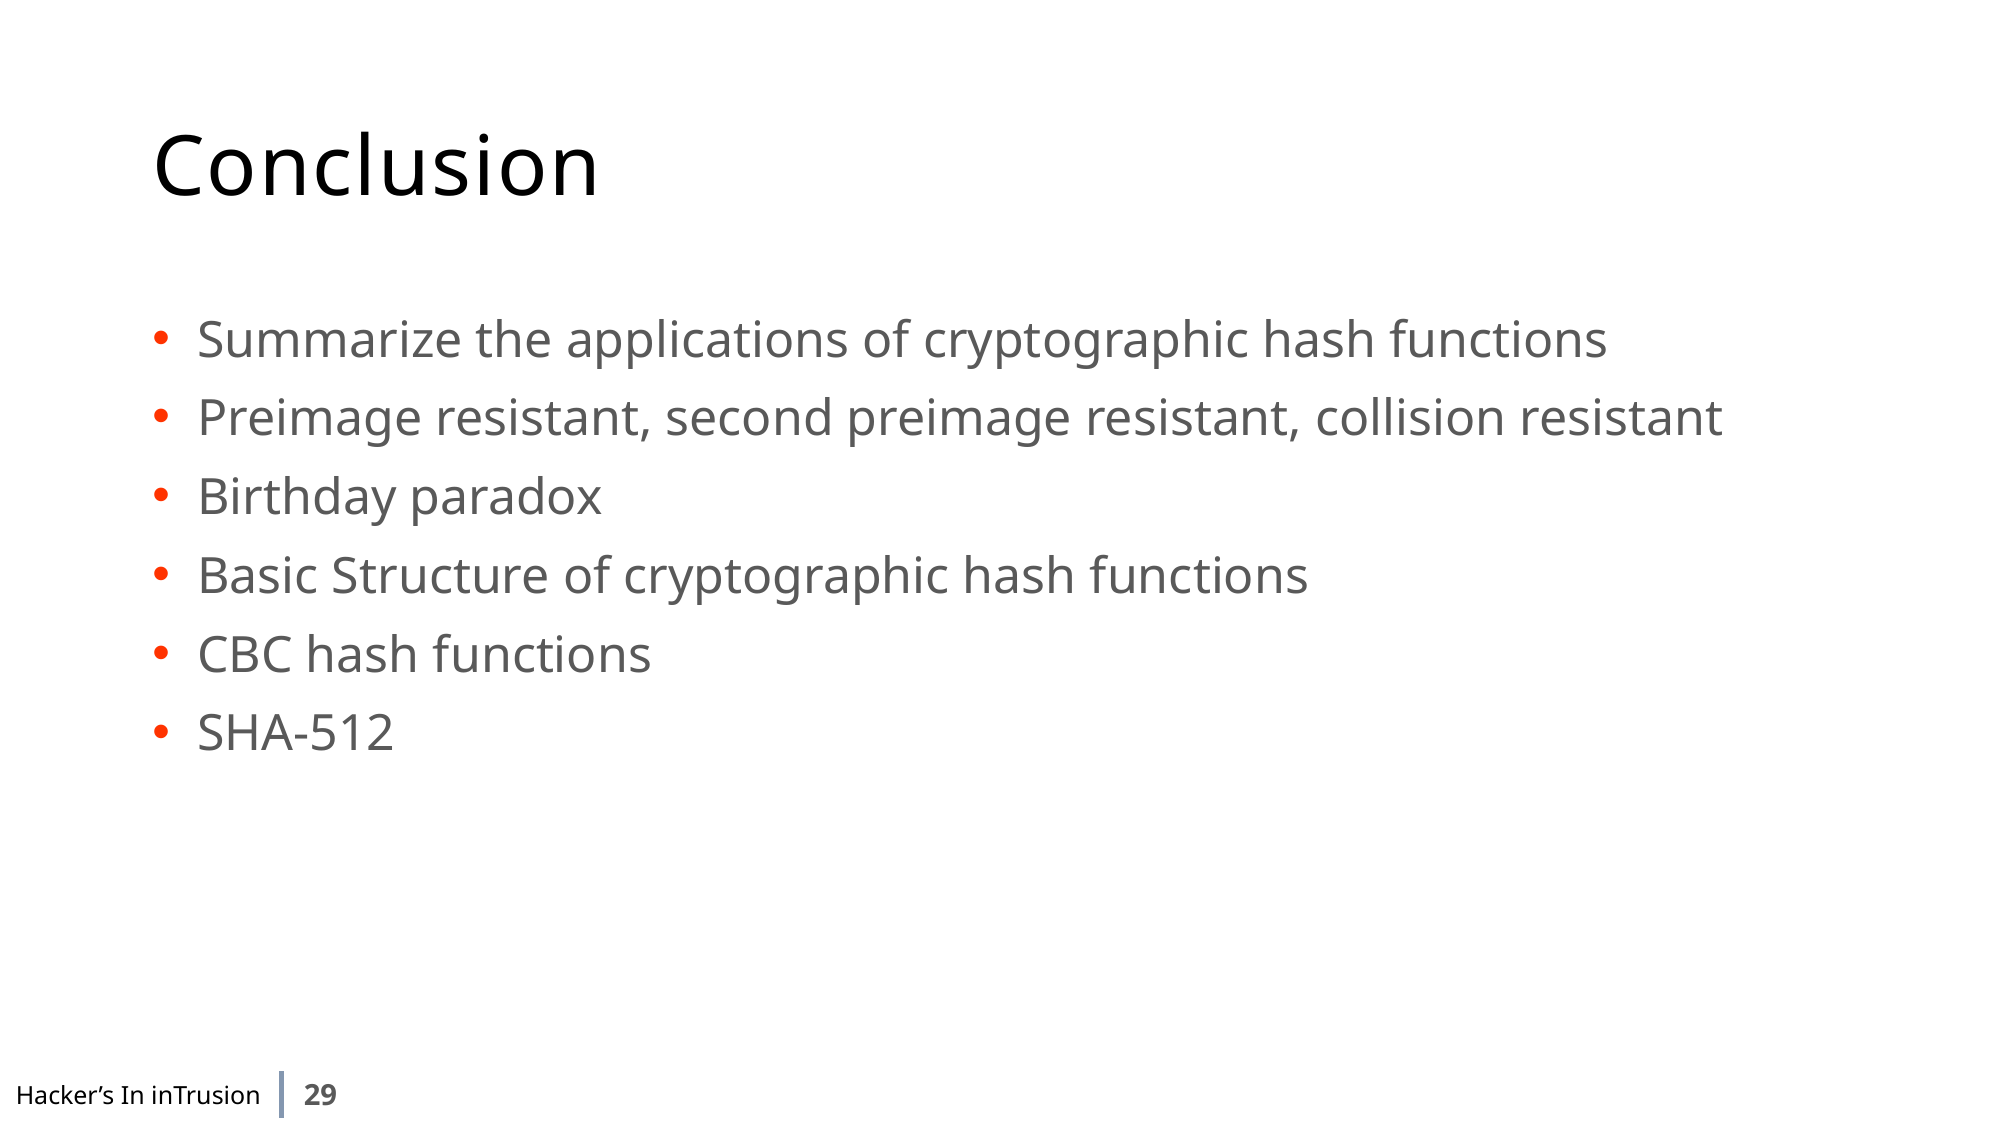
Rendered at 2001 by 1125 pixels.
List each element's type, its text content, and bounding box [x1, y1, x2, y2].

list Summarize the applications of cryptographic hash functions Preimage resistant, second preimage resistant, collision resistant Birthday paradox Basic Structure of cryptographic hash functions CBC hash functions SHA-512 [137, 299, 1863, 1061]
title Conclusion [137, 59, 1863, 278]
